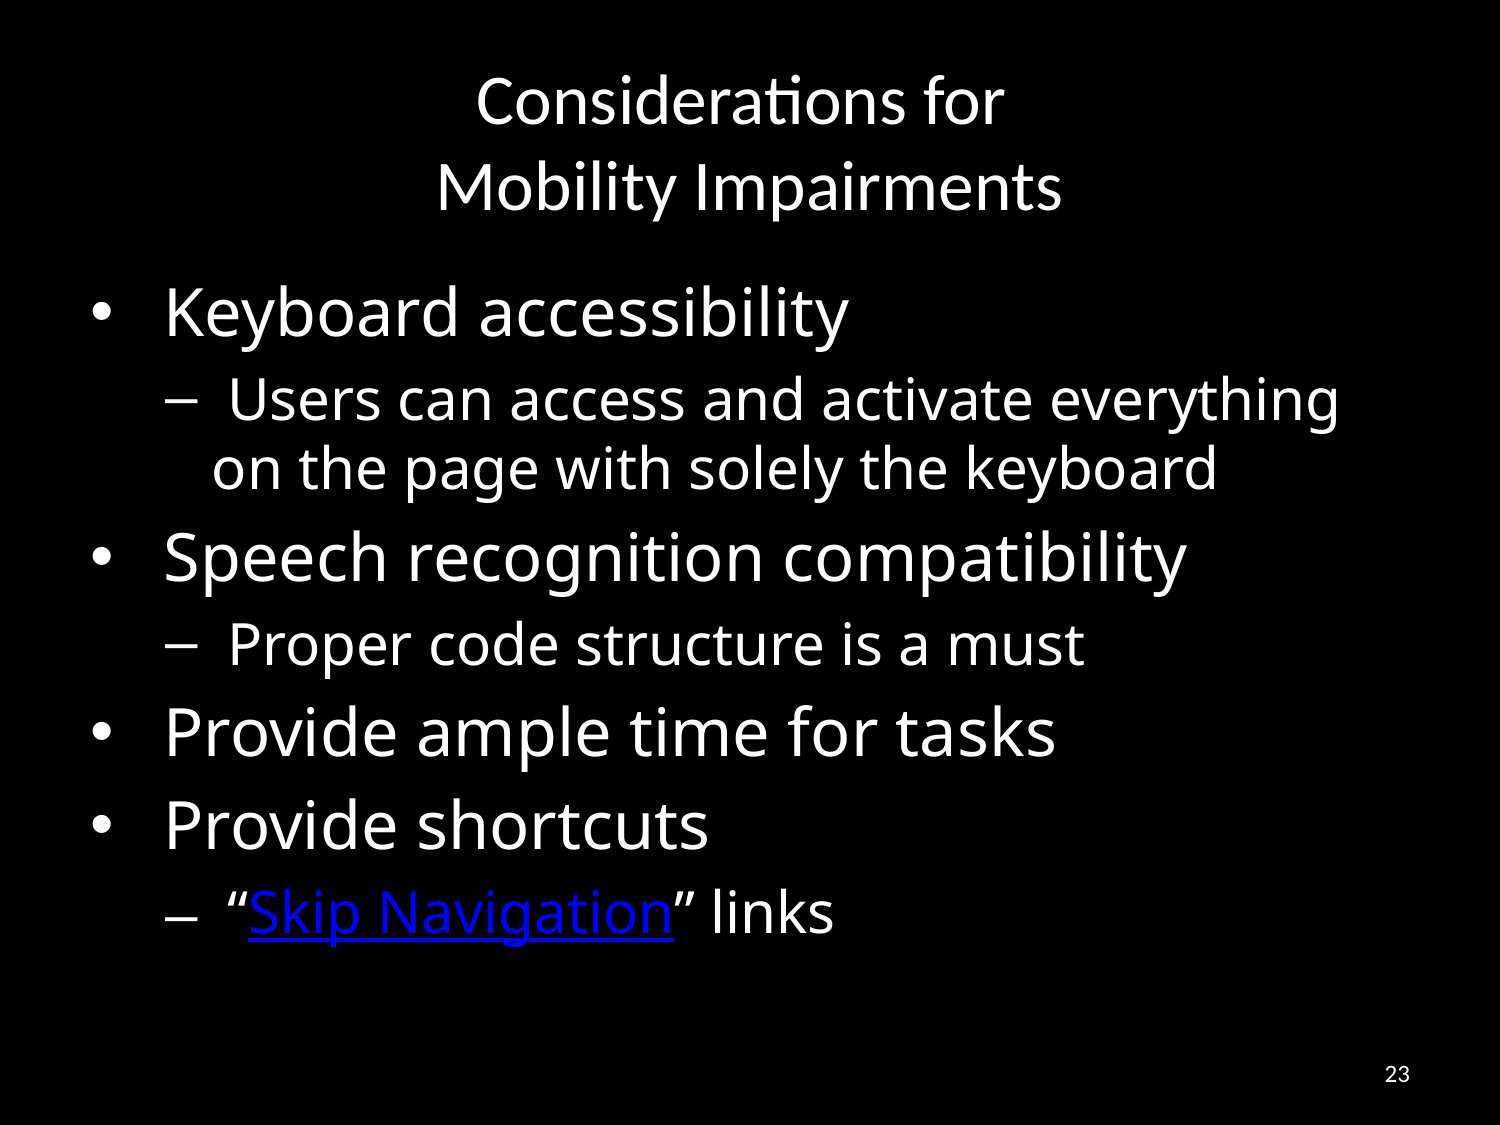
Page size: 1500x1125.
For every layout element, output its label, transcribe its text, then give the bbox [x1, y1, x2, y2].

slide_number 23 [1074, 1042, 1425, 1103]
list Keyboard accessibility Users can access and activate everything on the page with solely the keyboard Speech recognition compatibility Proper code structure is a must Provide ample time for tasks Provide shortcuts “Skip Navigation” links [75, 262, 1425, 1005]
title Considerations for Mobility Impairments [75, 45, 1425, 233]
